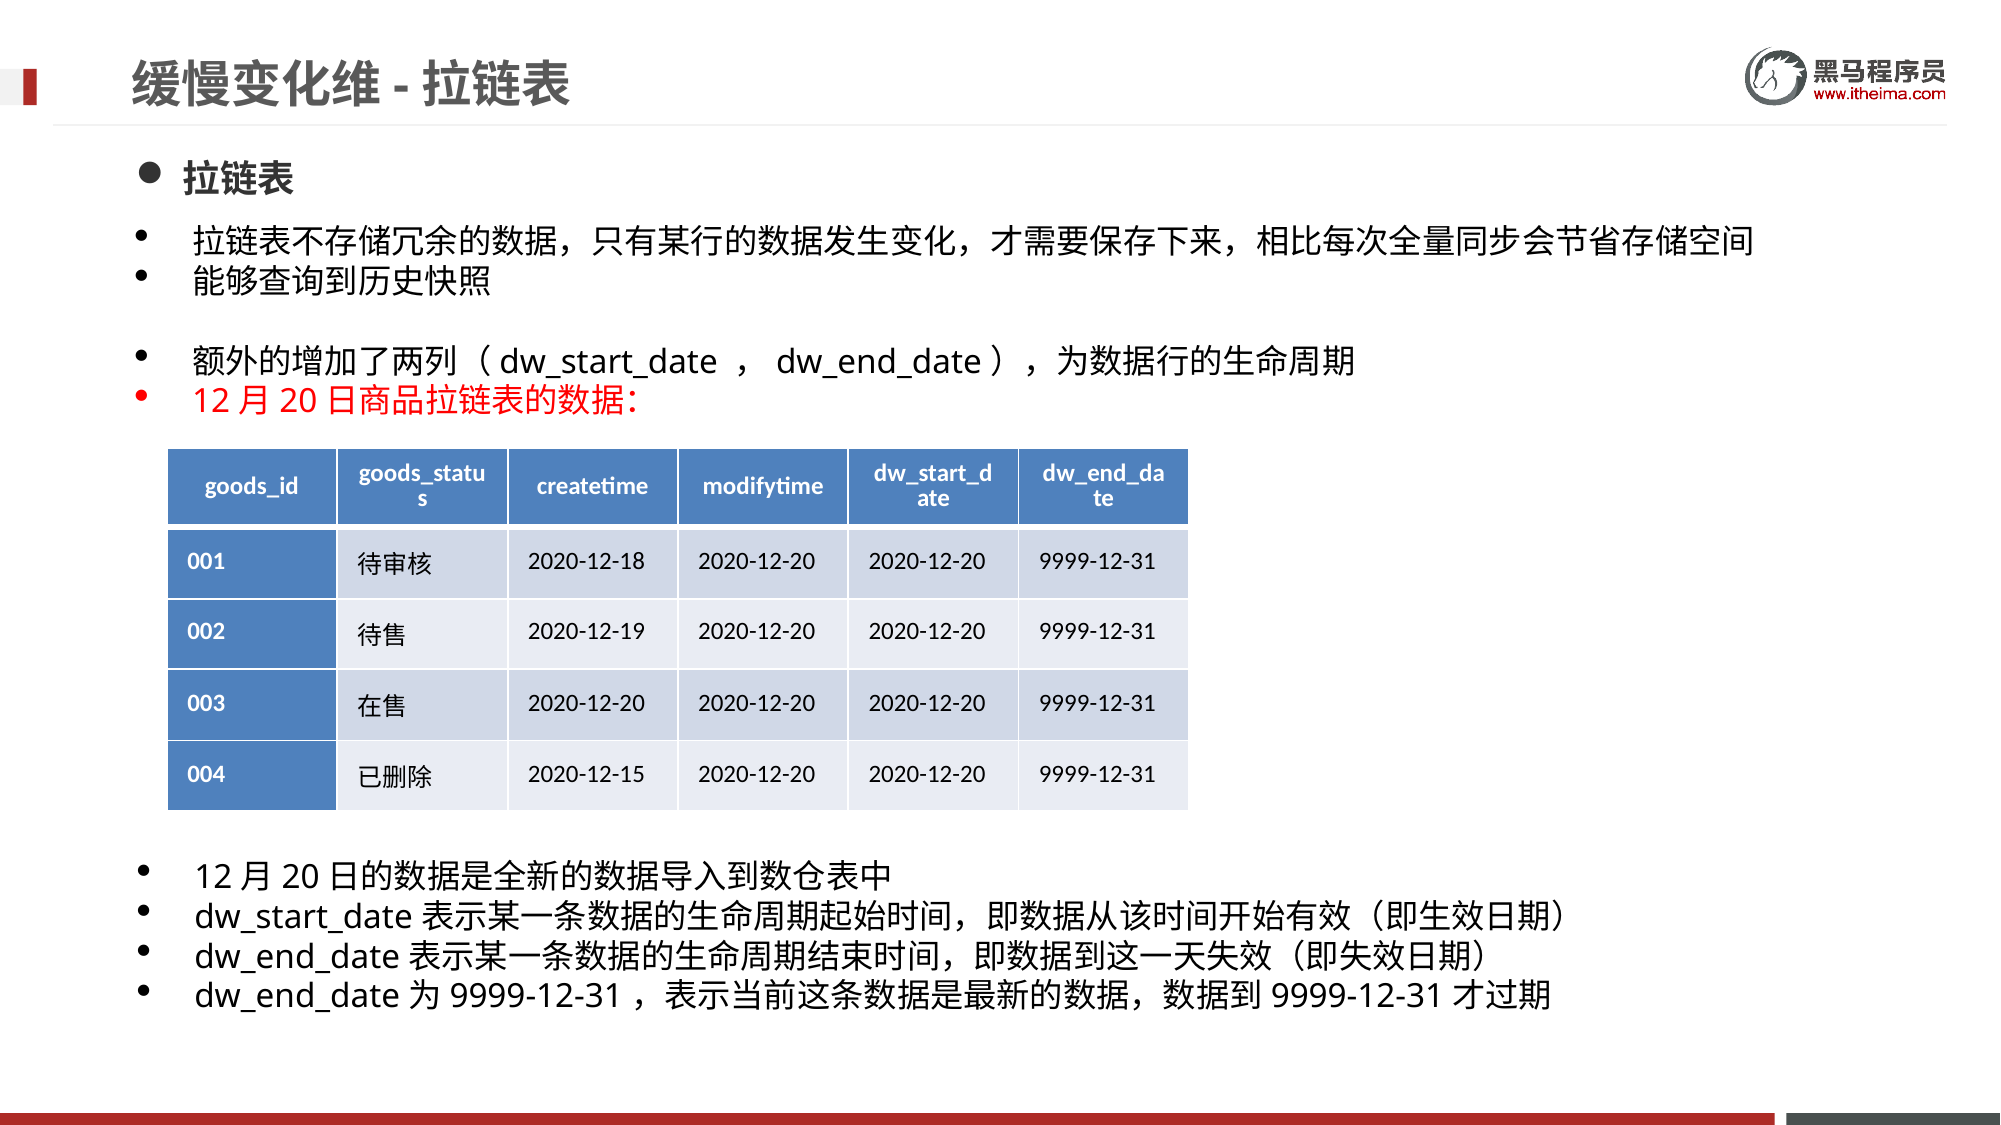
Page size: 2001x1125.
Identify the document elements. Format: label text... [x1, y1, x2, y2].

table_cell 9999-12-31 [1019, 670, 1188, 740]
table_cell 9999-12-31 [1019, 530, 1188, 598]
table_cell 2020-12-19 [509, 600, 677, 668]
text_box 12月20日的数据是全新的数据导入到数仓表中 dw_start_date表示某一条数据的生命周期起始时间，即数据从该时间开始有效（即生效日期） dw_end_date表示某一条数据的生命周期结束时间，即数据到这一天失效（即失效日期） dw_end_date为9999-12-31，表示当前这条数据是最新的数据，数据到9999-12-31才过期 [123, 847, 2000, 1062]
table_cell 9999-12-31 [1019, 600, 1188, 668]
table_cell 待售 [338, 600, 507, 668]
table_cell 004 [168, 741, 336, 810]
table_cell 2020-12-20 [849, 600, 1018, 668]
table_cell 003 [168, 670, 336, 740]
table_header goods_id [168, 449, 336, 524]
table_header createtime [509, 449, 677, 524]
title 缓慢变化维-拉链表 [116, 40, 1556, 125]
table_header goods_status [338, 449, 507, 524]
text_box 拉链表 拉链表不存储冗余的数据，只有某行的数据发生变化，才需要保存下来，相比每次全量同步会节省存储空间 能够查询到历史快照 额外的增加了两列（dw_start_date ，dw_end_date），为数据行的生命周期 12月20日商品拉链表的数据： [121, 147, 1879, 427]
table_cell 9999-12-31 [1019, 741, 1188, 810]
table_cell 在售 [338, 670, 507, 740]
table_cell 2020-12-18 [509, 530, 677, 598]
table_cell 2020-12-20 [679, 670, 847, 740]
picture [1744, 46, 1946, 106]
table_header dw_start_date [849, 449, 1018, 524]
table_cell 2020-12-20 [509, 670, 677, 740]
table_cell 已删除 [338, 741, 507, 810]
table_cell 2020-12-20 [679, 530, 847, 598]
table_cell 002 [168, 600, 336, 668]
table_cell 2020-12-15 [509, 741, 677, 810]
table_header dw_end_date [1019, 449, 1188, 524]
table_cell 2020-12-20 [849, 741, 1018, 810]
table_cell 2020-12-20 [679, 600, 847, 668]
table_cell 2020-12-20 [849, 530, 1018, 598]
table_cell 待审核 [338, 530, 507, 598]
table_header modifytime [679, 449, 847, 524]
table_cell 2020-12-20 [849, 670, 1018, 740]
table_cell 2020-12-20 [679, 741, 847, 810]
table_cell 001 [168, 530, 336, 598]
